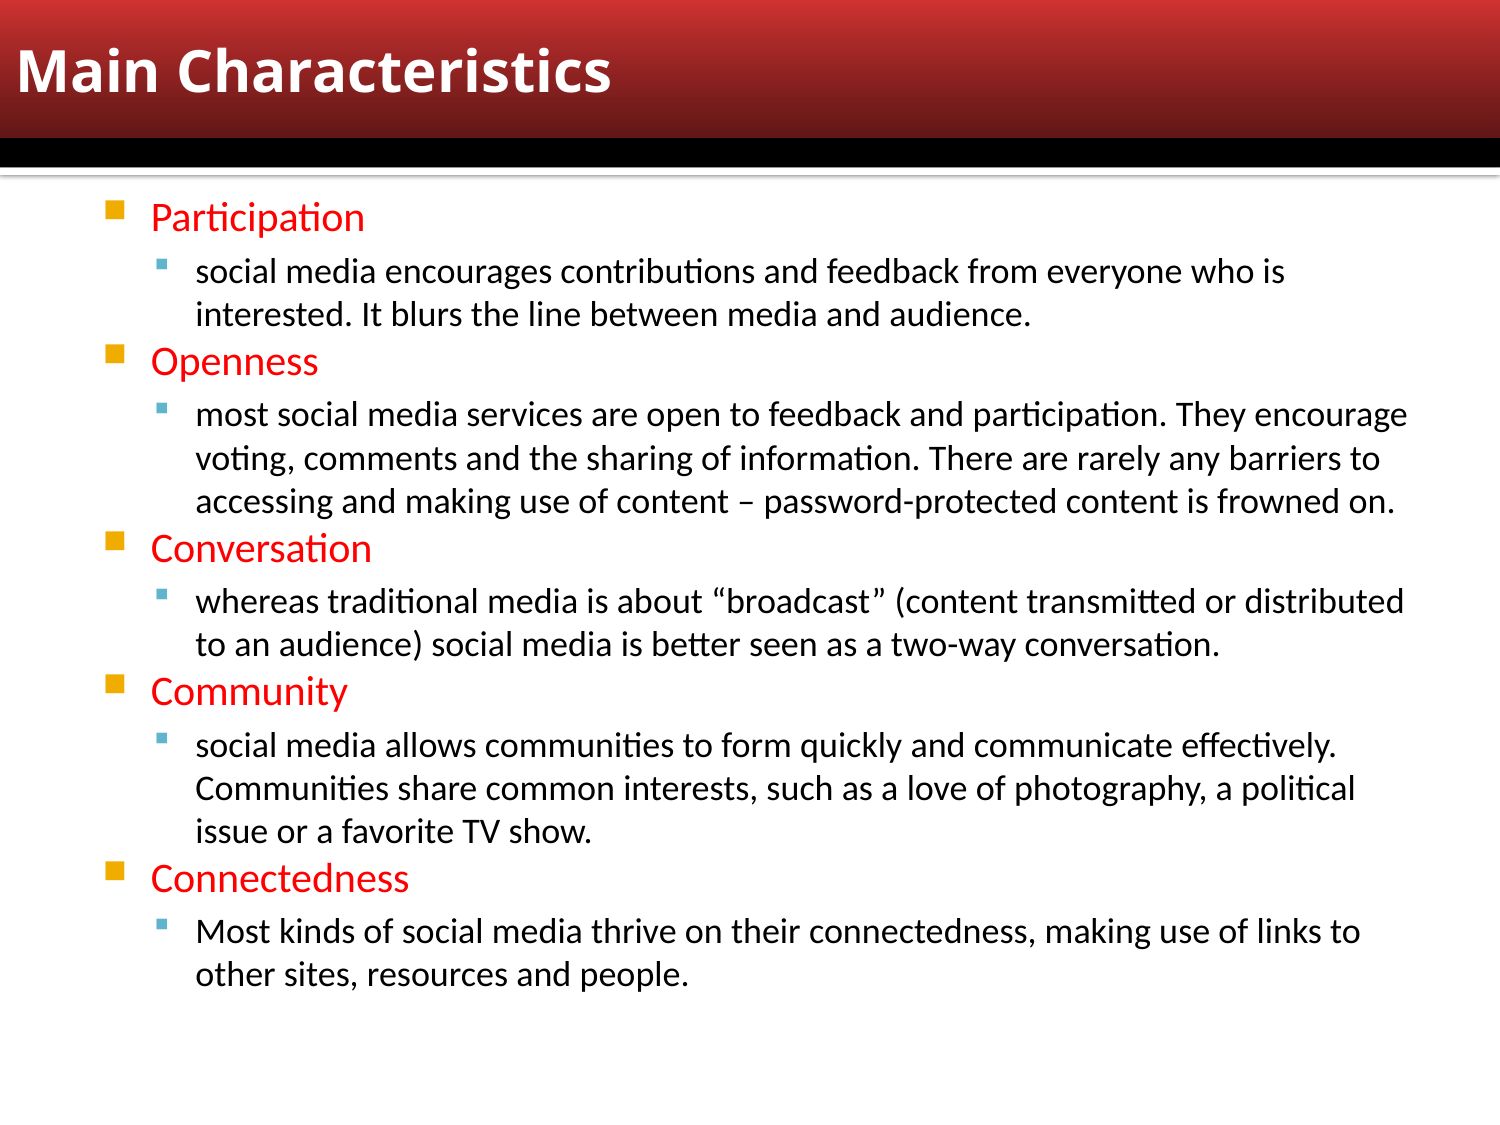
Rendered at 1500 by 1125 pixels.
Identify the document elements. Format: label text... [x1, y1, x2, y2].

title Main Characteristics [0, 0, 1500, 138]
list Participation social media encourages contributions and feedback from everyone who is interested. It blurs the line between media and audience. Openness most social media services are open to feedback and participation. They encourage voting, comments and the sharing of information. There are rarely any barriers to accessing and making use of content – password-protected content is frowned on. Conversation whereas traditional media is about “broadcast” (content transmitted or distributed to an audience) social media is better seen as a two-way conversation. Community social media allows communities to form quickly and communicate effectively. Communities share common interests, such as a love of photography, a political issue or a favorite TV show. Connectedness Most kinds of social media thrive on their connectedness, making use of links to other sites, resources and people. [75, 174, 1425, 1048]
